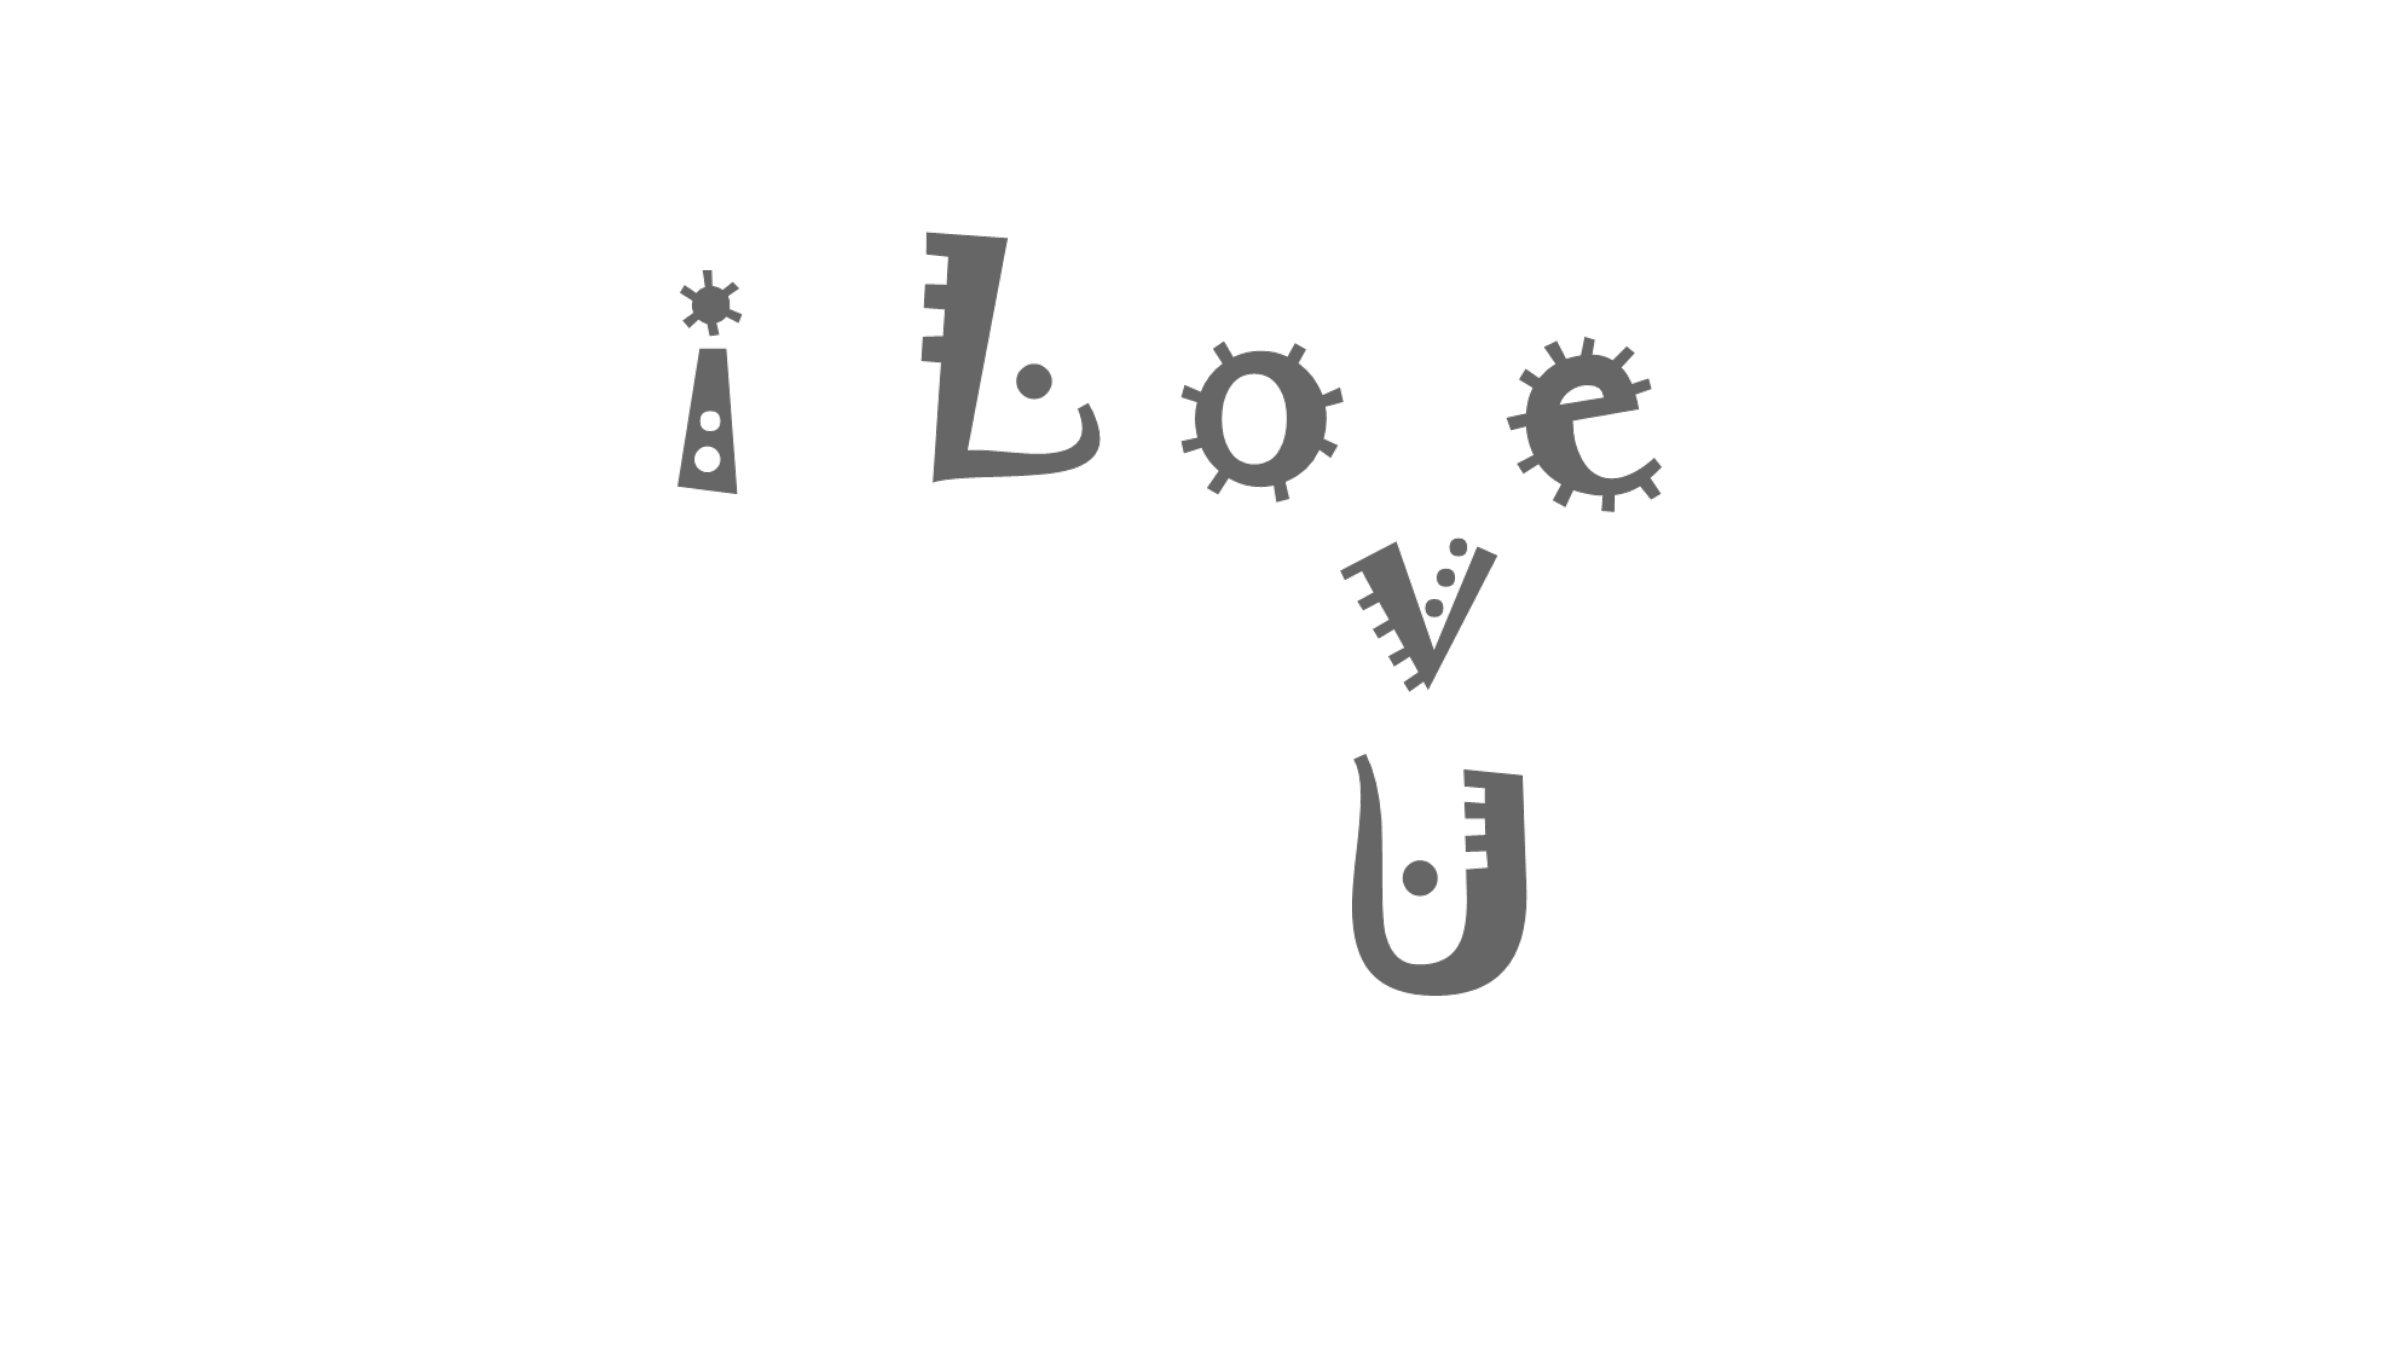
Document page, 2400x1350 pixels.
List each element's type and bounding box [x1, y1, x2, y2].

picture [297, 122, 2039, 1252]
